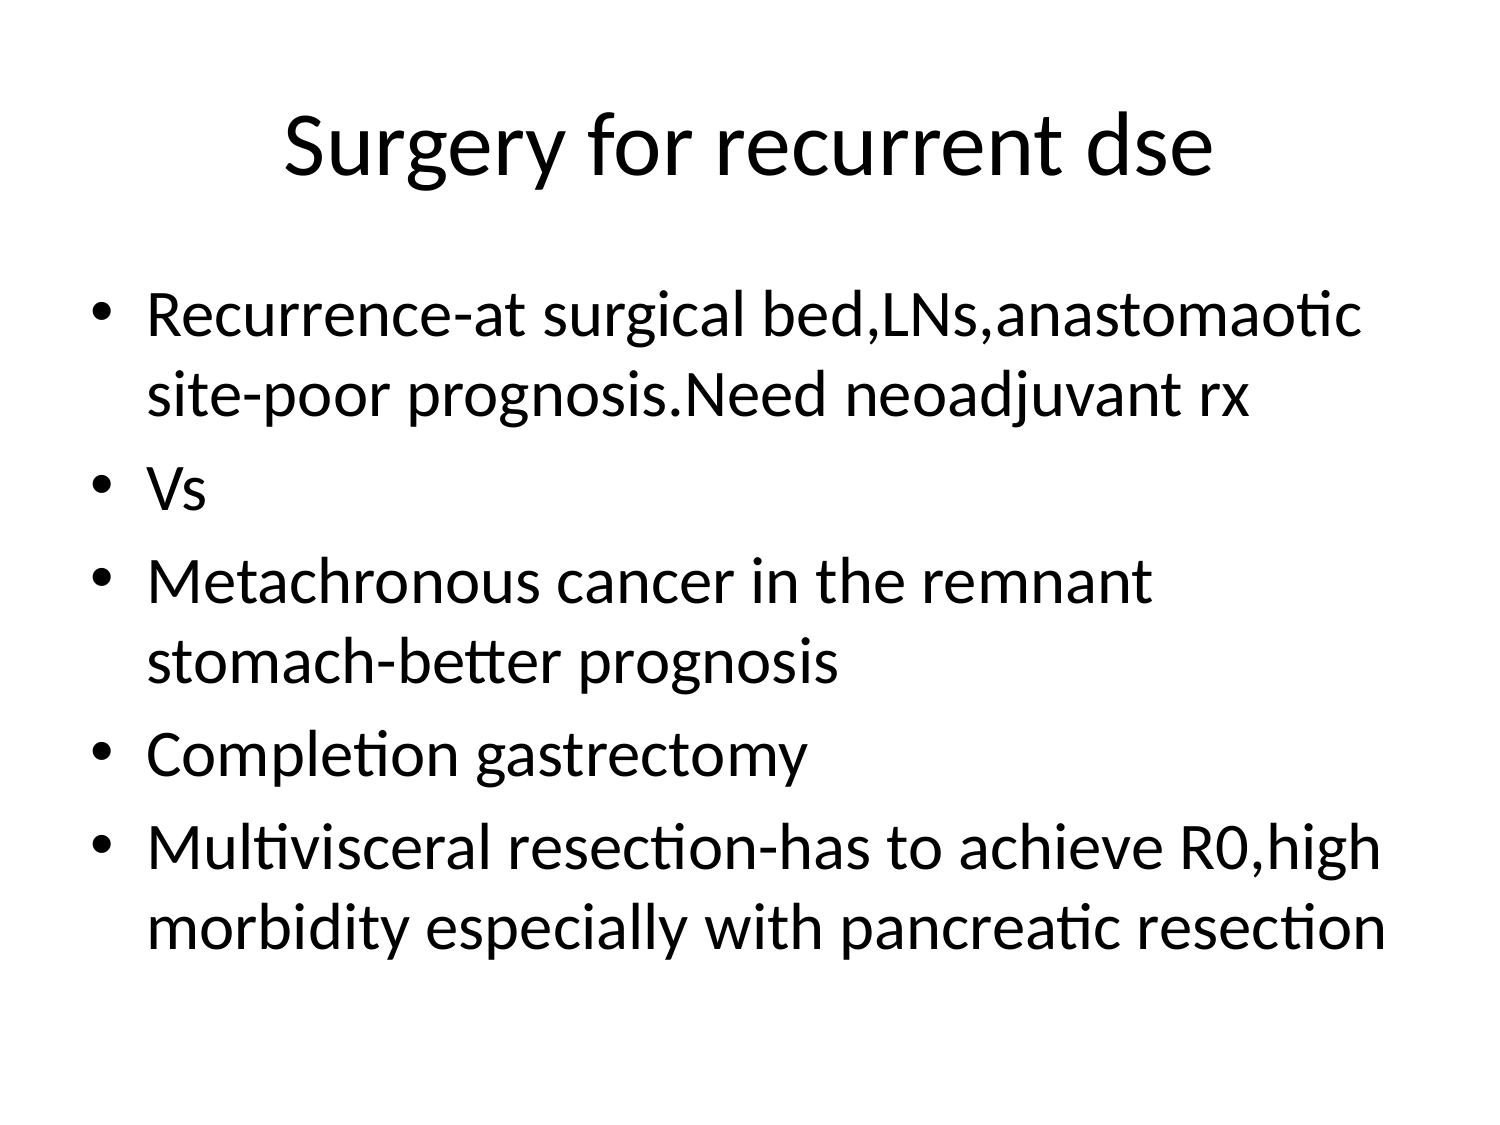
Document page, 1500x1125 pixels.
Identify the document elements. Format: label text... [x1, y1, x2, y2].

title Surgery for recurrent dse [75, 45, 1425, 233]
list Recurrence-at surgical bed,LNs,anastomaotic site-poor prognosis.Need neoadjuvant rx Vs Metachronous cancer in the remnant stomach-better prognosis Completion gastrectomy Multivisceral resection-has to achieve R0,high morbidity especially with pancreatic resection [75, 262, 1425, 1005]
